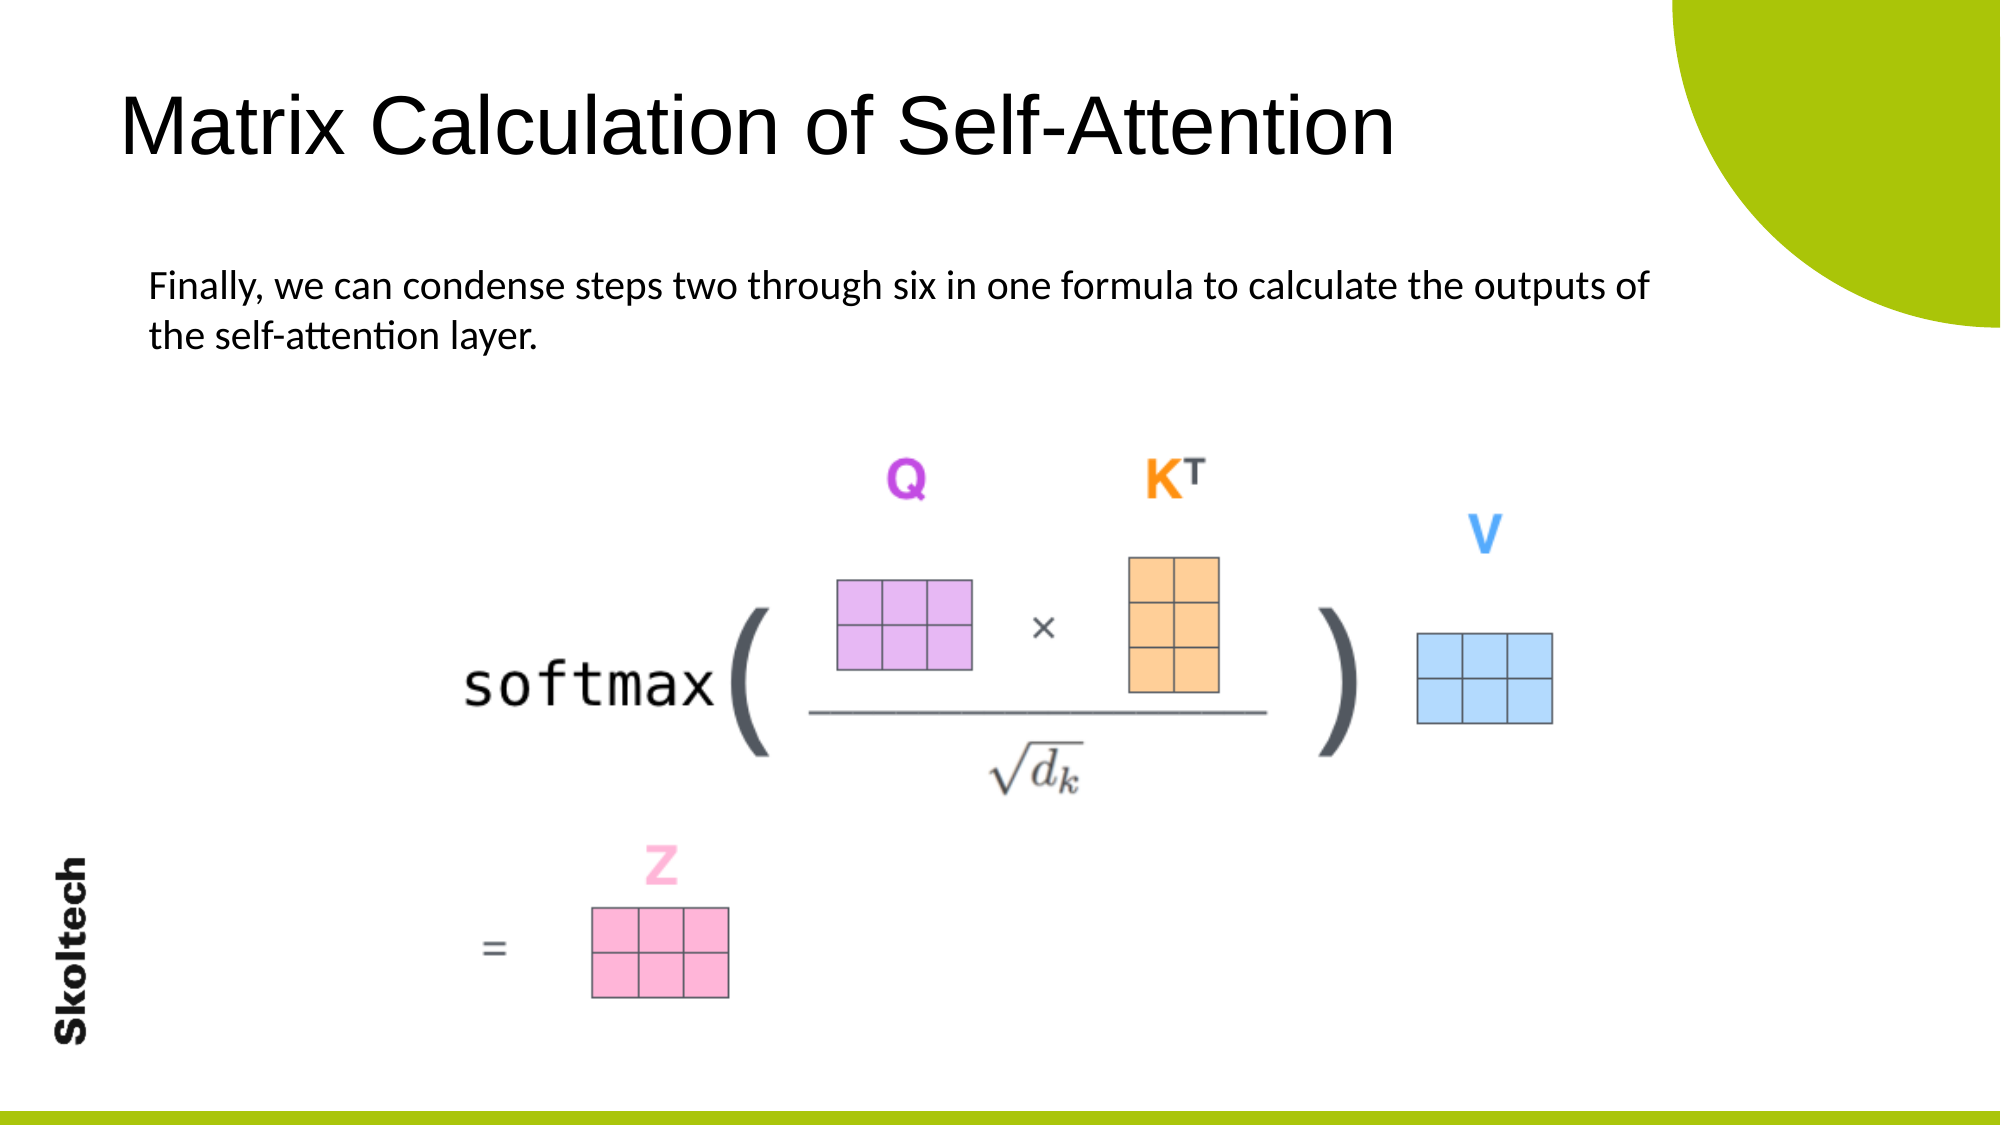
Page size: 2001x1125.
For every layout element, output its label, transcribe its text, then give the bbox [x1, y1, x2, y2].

text_box Matrix Calculation of Self-Attention [105, 63, 1841, 289]
text_box Finally, we can condense steps two through six in one formula to calculate the outputs of the self-attention layer. [133, 250, 1714, 365]
picture [228, 439, 1771, 1042]
picture [54, 853, 86, 1050]
